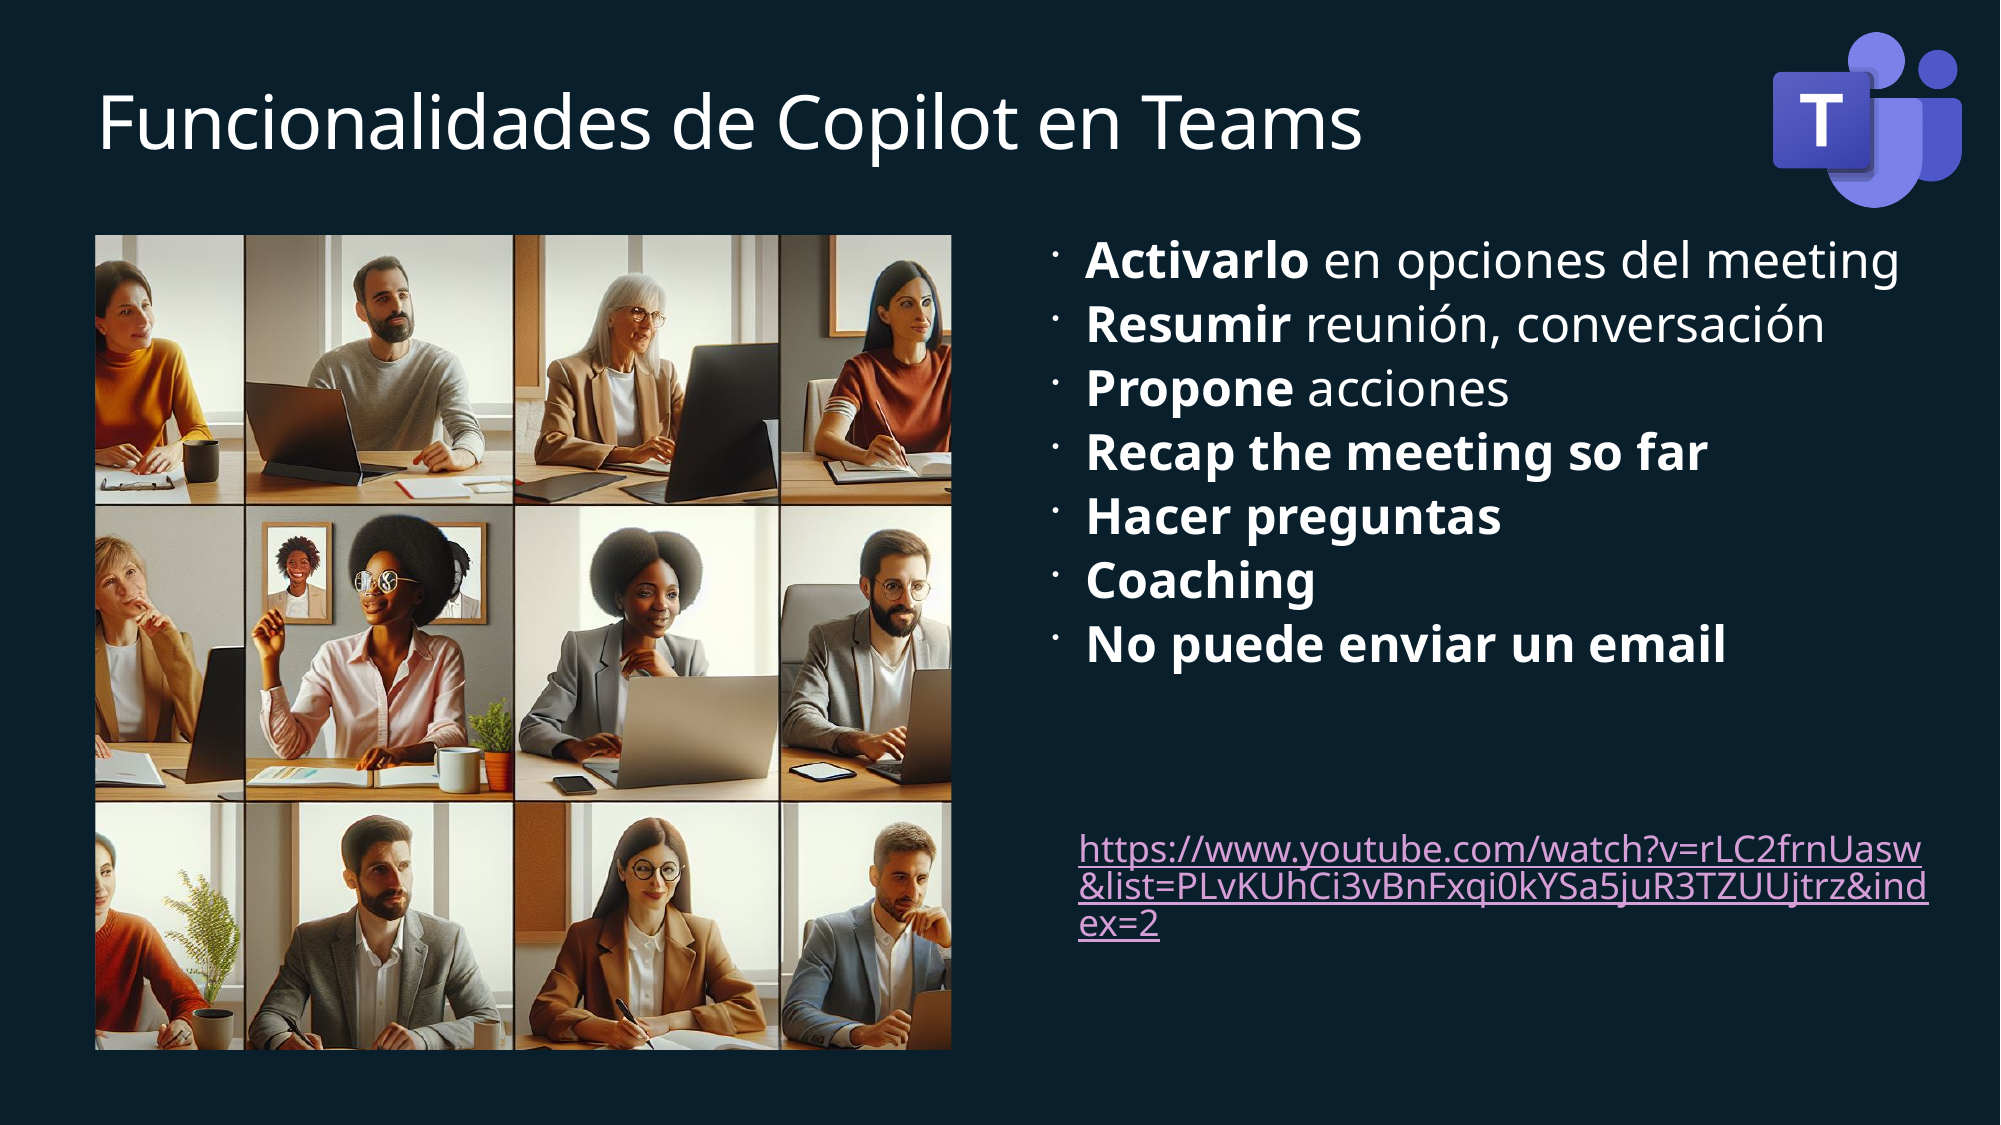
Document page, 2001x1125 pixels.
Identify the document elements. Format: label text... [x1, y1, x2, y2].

picture [1773, 32, 1963, 209]
text_box https://www.youtube.com/watch?v=rLC2frnUasw&list=PLvKUhCi3vBnFxqi0kYSa5juR3TZUUjtrz&index=2 [1063, 818, 1962, 884]
title Funcionalidades de Copilot en Teams [96, 75, 1773, 166]
picture [95, 235, 952, 1051]
list Activarlo en opciones del meeting Resumir reunión, conversación Propone acciones Recap the meeting so far Hacer preguntas Coaching No puede enviar un email [1048, 235, 1905, 1029]
